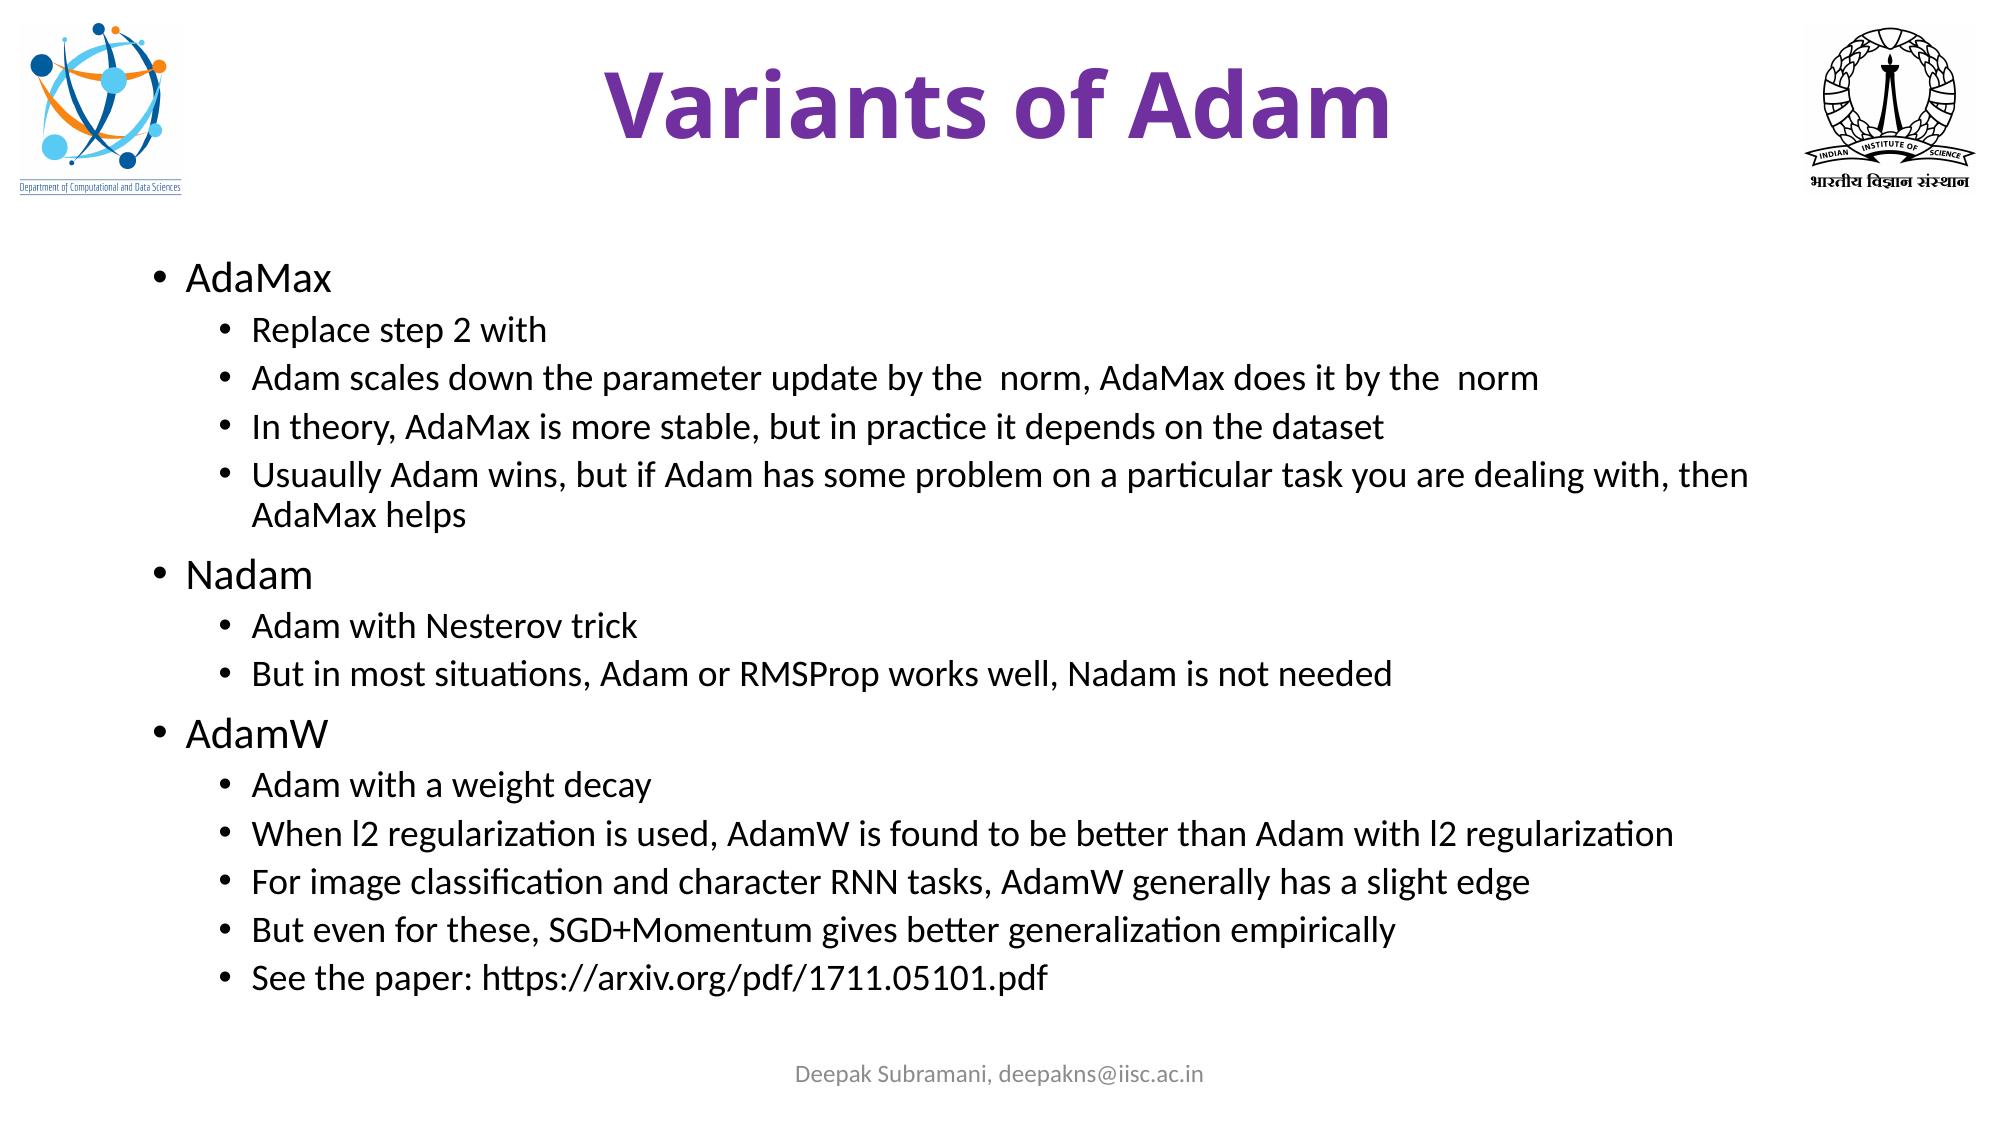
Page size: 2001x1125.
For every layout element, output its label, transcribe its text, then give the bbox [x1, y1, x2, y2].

picture [19, 22, 137, 196]
footer Deepak Subramani, deepakns@iisc.ac.in [662, 1042, 1338, 1103]
title Variants of Adam [137, 22, 1863, 196]
picture [1863, 22, 1977, 196]
